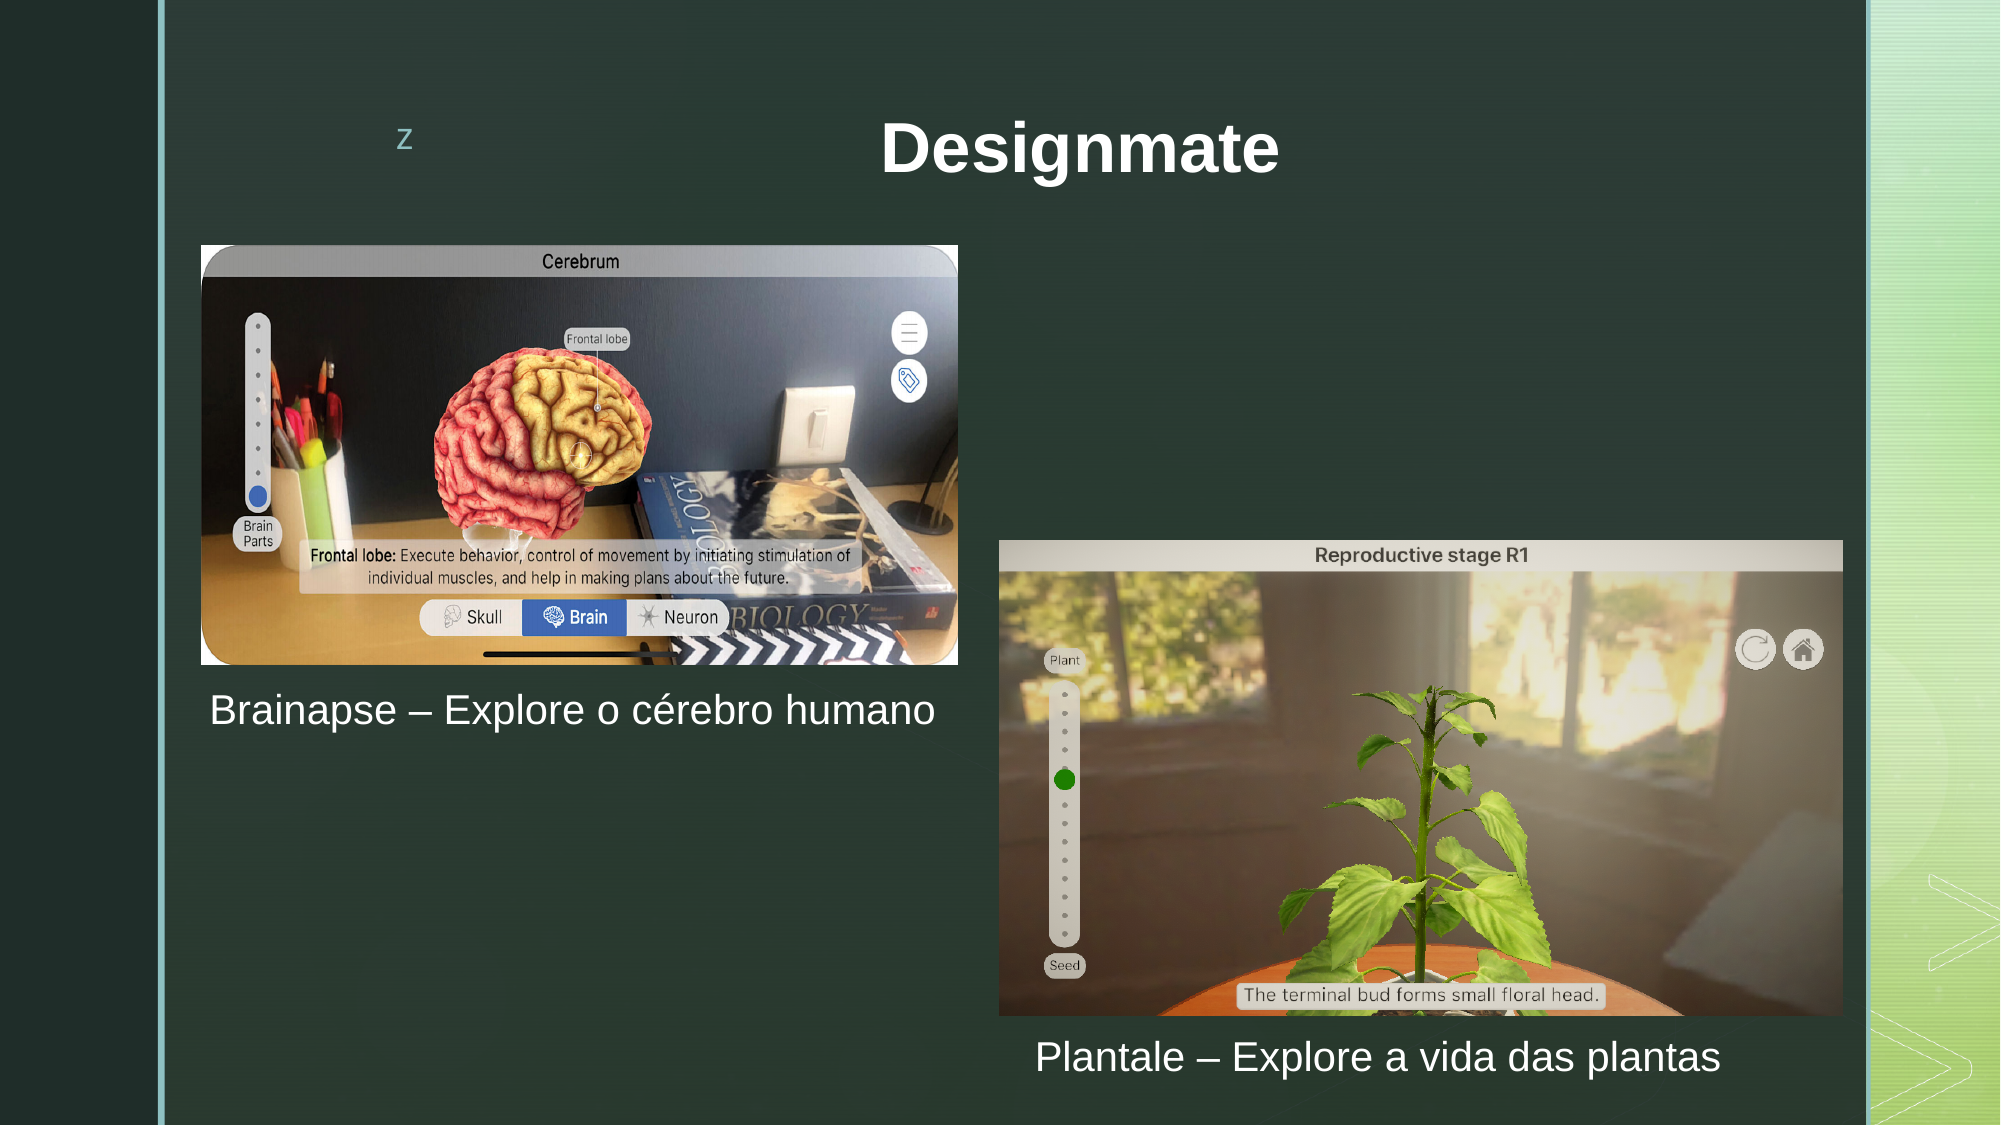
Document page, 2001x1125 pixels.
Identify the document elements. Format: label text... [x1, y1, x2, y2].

text_box Plantale – Explore a vida das plantas [1019, 1017, 1815, 1125]
picture [999, 540, 1844, 1017]
title Designmate [428, 104, 1734, 281]
text_box Brainapse – Explore o cérebro humano [194, 627, 989, 779]
picture [200, 245, 959, 665]
picture [1871, 0, 2001, 1125]
